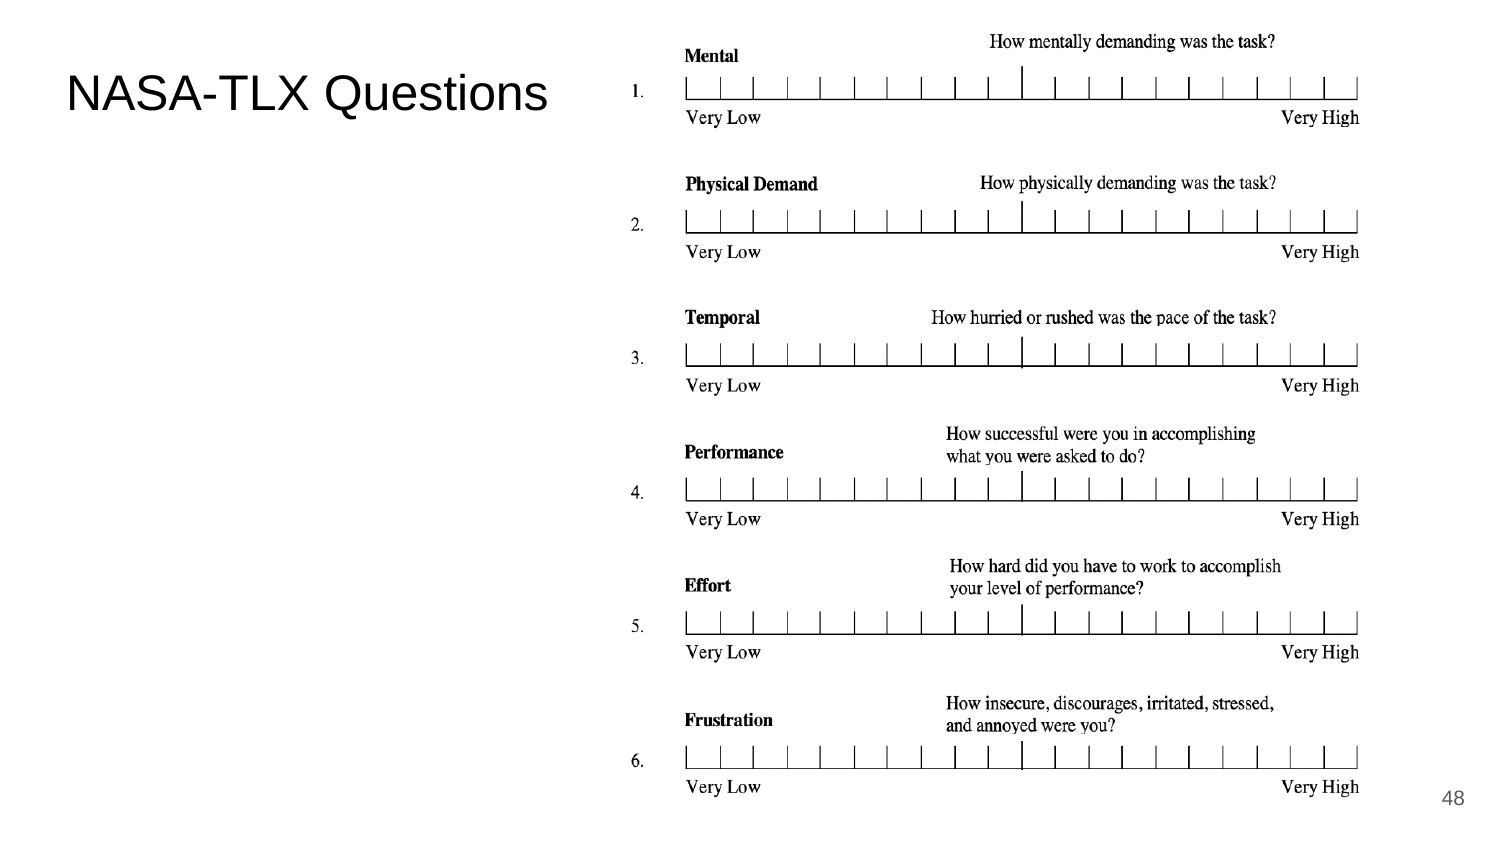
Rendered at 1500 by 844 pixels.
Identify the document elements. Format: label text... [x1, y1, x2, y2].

picture [610, 21, 1381, 816]
slide_number 48 [1389, 764, 1480, 830]
title NASA-TLX Questions [51, 45, 579, 135]
